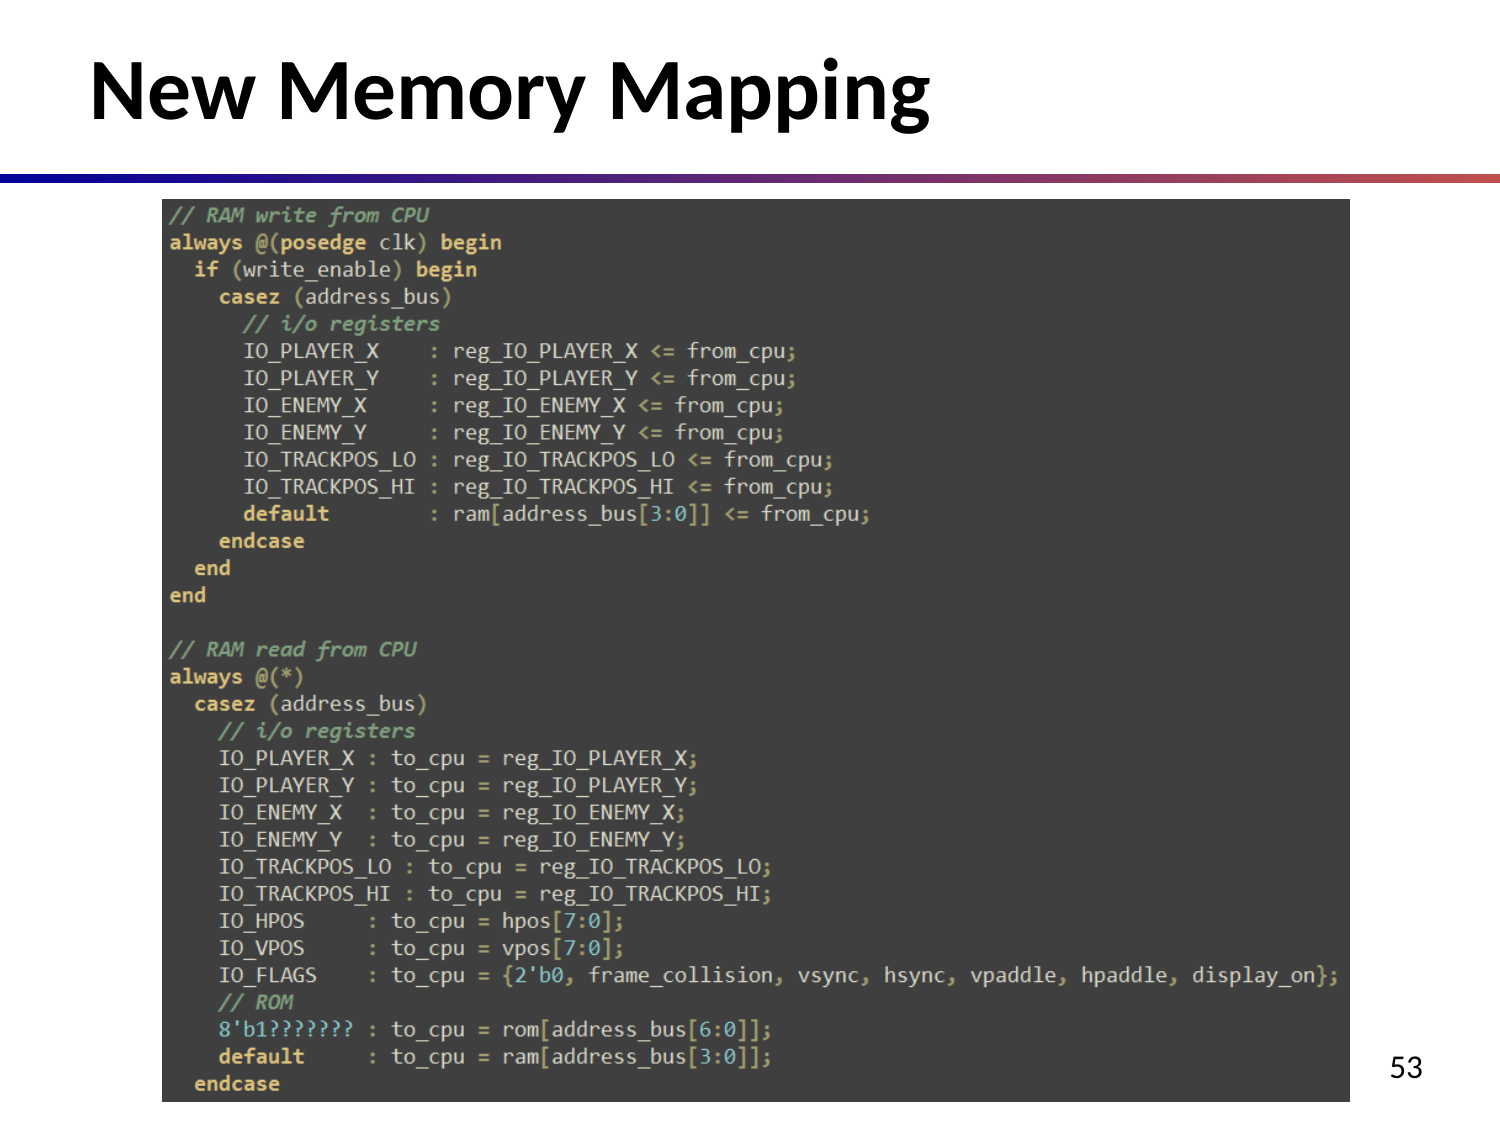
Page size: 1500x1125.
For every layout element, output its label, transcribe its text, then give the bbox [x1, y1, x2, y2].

title New Memory Mapping [75, 24, 1438, 150]
picture [162, 199, 1351, 1102]
